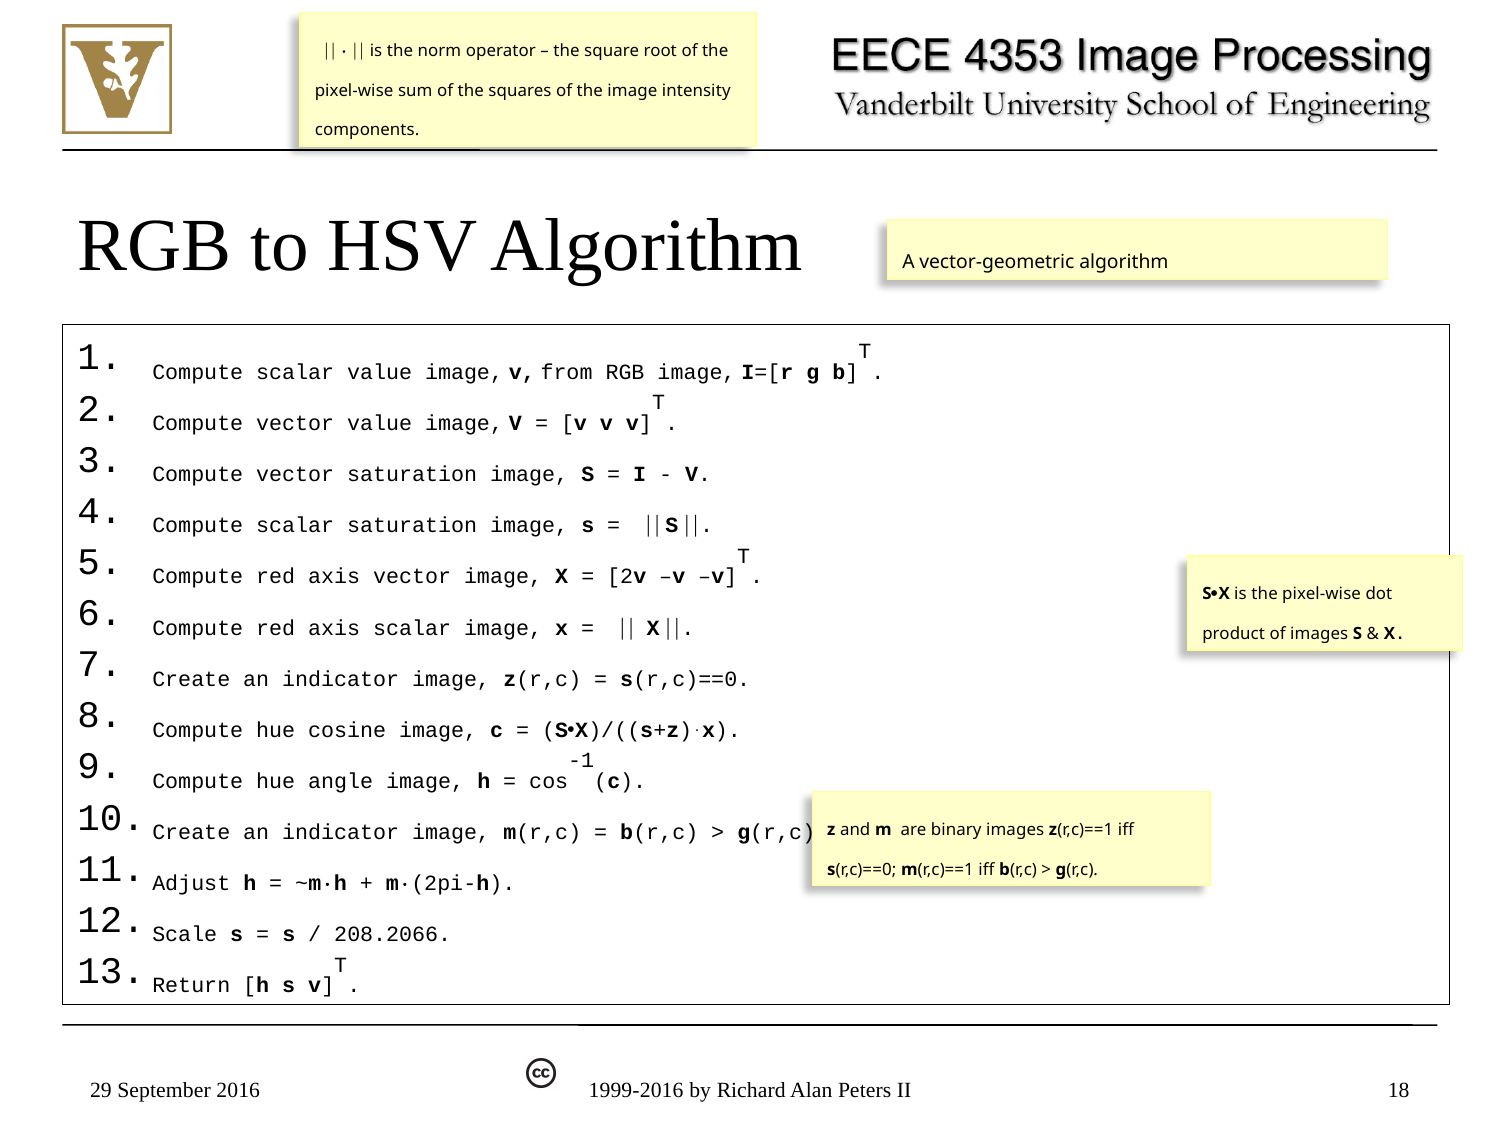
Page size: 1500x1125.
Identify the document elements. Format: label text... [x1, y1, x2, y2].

text_box A vector-geometric algorithm [887, 219, 1388, 280]
text_box SX is the pixel-wise dot product of images S & X. [1187, 555, 1463, 651]
text_box ||  || is the norm operator – the square root of the pixel-wise sum of the squares of the image intensity components. [299, 12, 757, 147]
text_box Compute scalar value image, v, from RGB image, I=[r g b]T. Compute vector value image, V = [v v v]T. Compute vector saturation image, S = I - V. Compute scalar saturation image, s = || S ||. Compute red axis vector image, X = [2v –v –v]T. Compute red axis scalar image, x = || X ||. Create an indicator image, z(r,c) = s(r,c)==0. Compute hue cosine image, c = (SX)/((s+z)x). Compute hue angle image, h = cos-1(c). Create an indicator image, m(r,c) = b(r,c) > g(r,c). Adjust h = ~mh + m(2pi-h). Scale s = s / 208.2066. Return [h s v]T. [62, 324, 1450, 1005]
picture [62, 24, 172, 134]
slide_number 18 [1074, 1042, 1425, 1103]
text_box z and m are binary images z(r,c)==1 iff s(r,c)==0; m(r,c)==1 iff b(r,c) > g(r,c). [812, 791, 1211, 886]
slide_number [75, 1042, 425, 1103]
footer 1999-2016 by Richard Alan Peters II [512, 1042, 988, 1103]
title RGB to HSV Algorithm [62, 181, 1338, 300]
picture [826, 25, 1436, 133]
